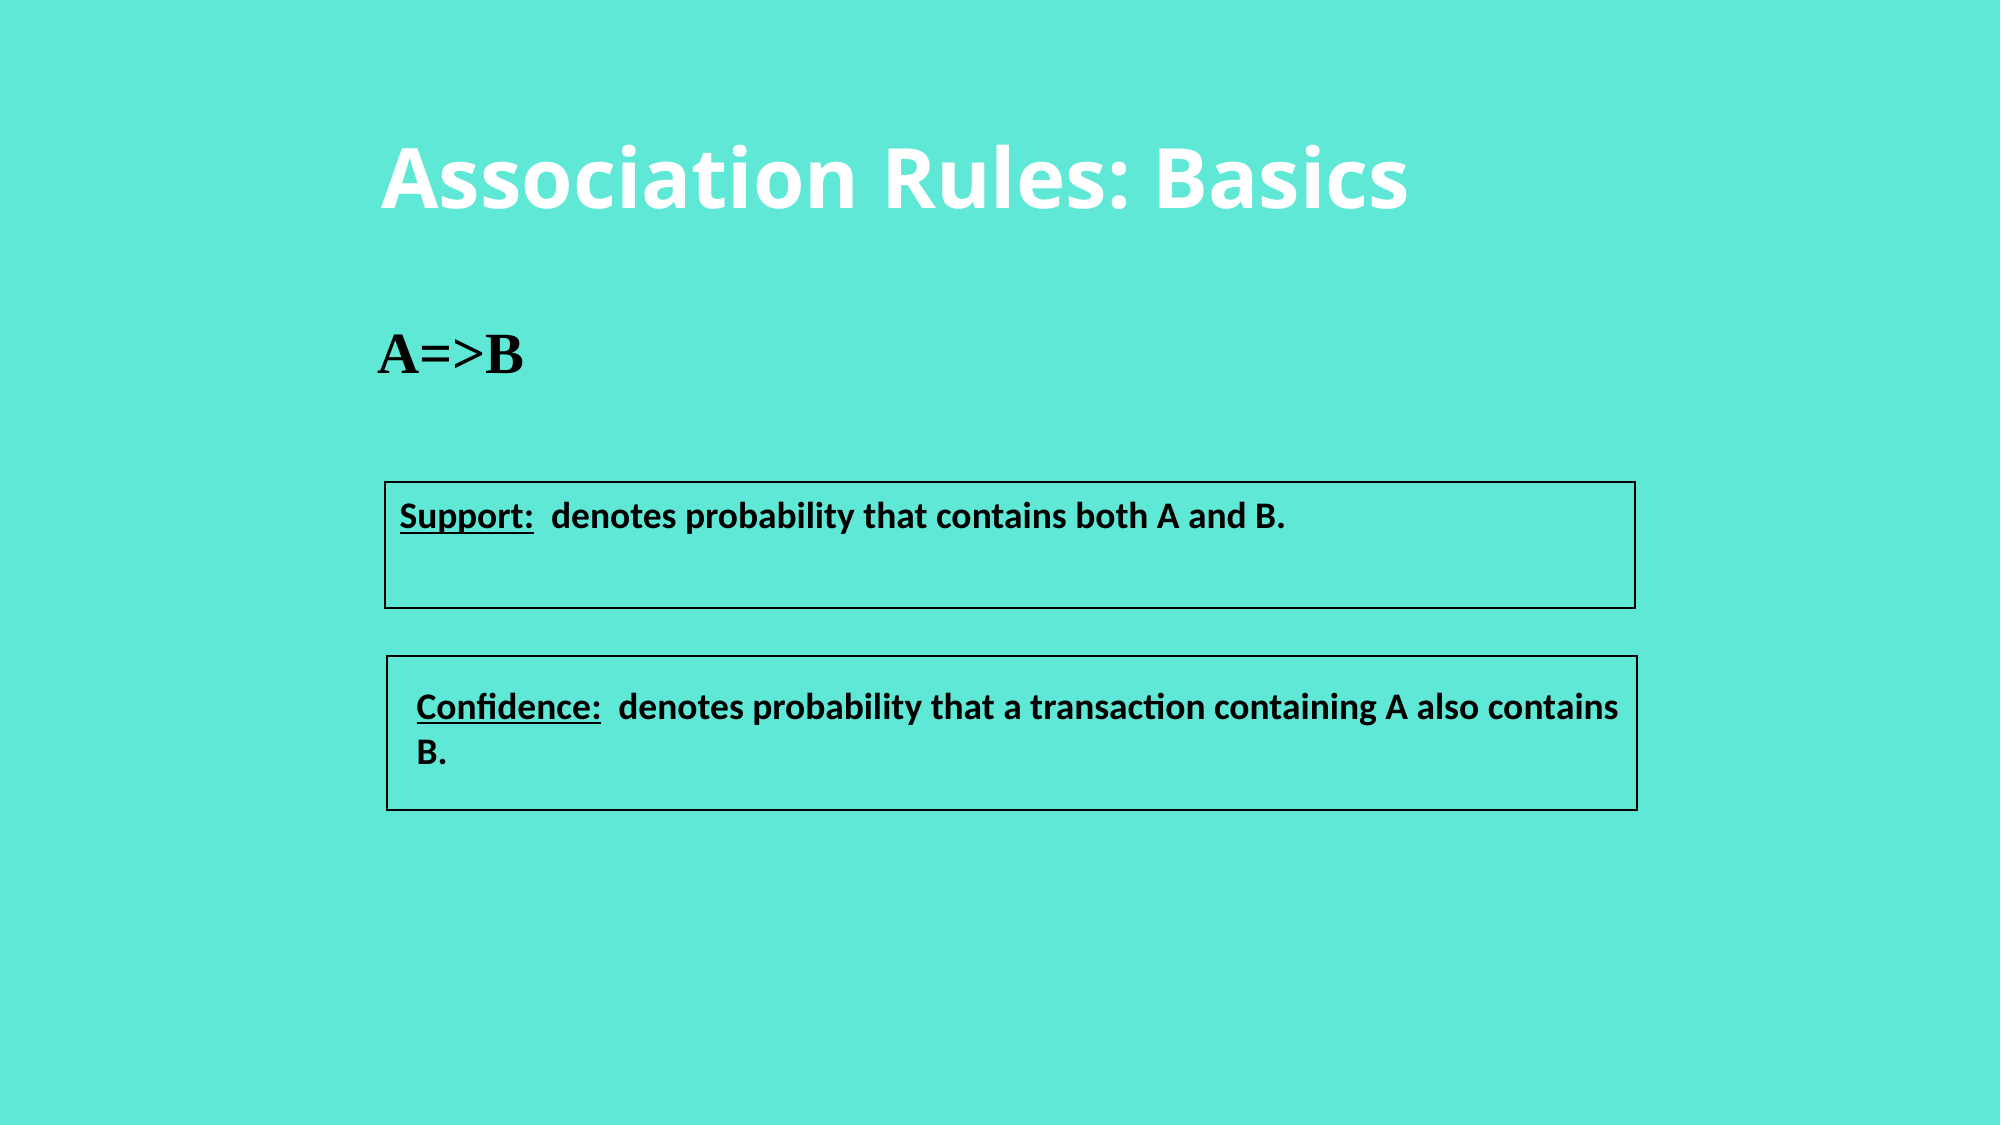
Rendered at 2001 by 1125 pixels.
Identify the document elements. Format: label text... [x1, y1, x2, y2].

text_box [384, 481, 1635, 608]
text_box Support: denotes probability that contains both A and B. [384, 484, 1386, 544]
text_box A=>B [362, 308, 1637, 469]
text_box Confidence: denotes probability that a transaction containing A also contains B. [401, 674, 1637, 780]
text_box [386, 655, 1637, 811]
title Association Rules: Basics [366, 128, 1633, 254]
